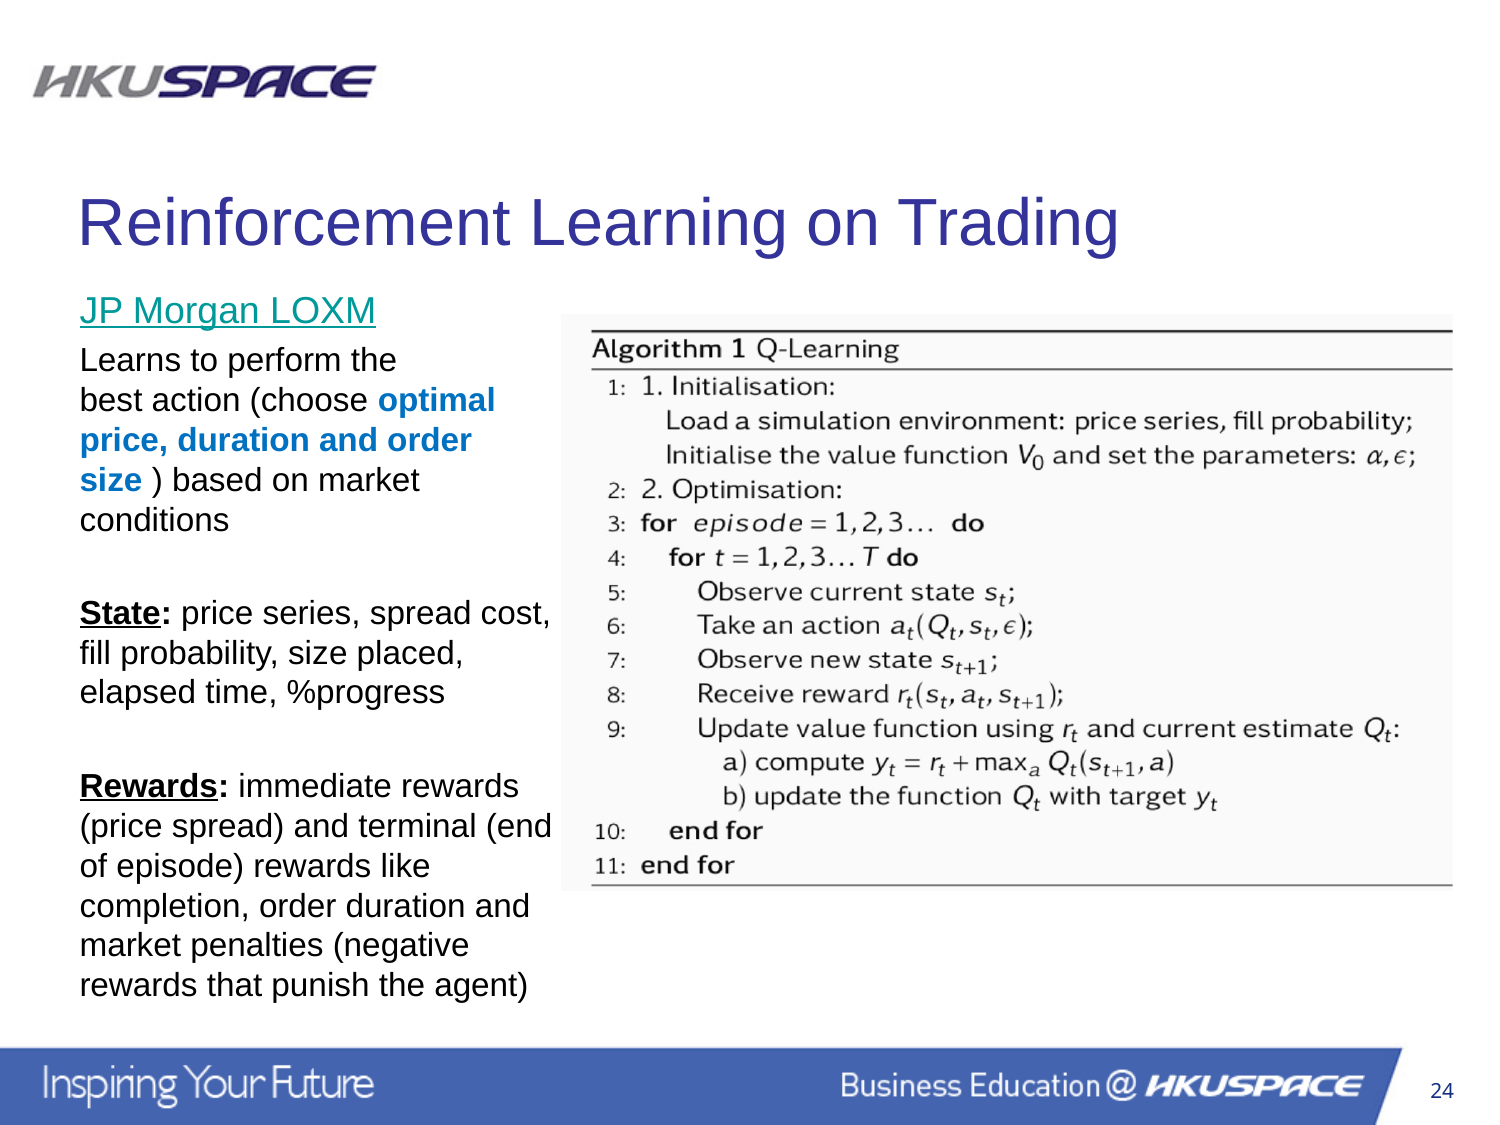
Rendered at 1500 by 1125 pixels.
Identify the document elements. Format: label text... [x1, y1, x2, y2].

slide_number 24 [1415, 1070, 1499, 1125]
text_box JP Morgan LOXM Learns to perform the best action (choose optimal price, duration and order size ) based on market conditions State: price series, spread cost, fill probability, size placed, elapsed time, %progress Rewards: immediate rewards (price spread) and terminal (end of episode) rewards like completion, order duration and market penalties (negative rewards that punish the agent) [64, 278, 573, 1047]
title Reinforcement Learning on Trading [62, 101, 1388, 266]
picture [0, 0, 1500, 1125]
